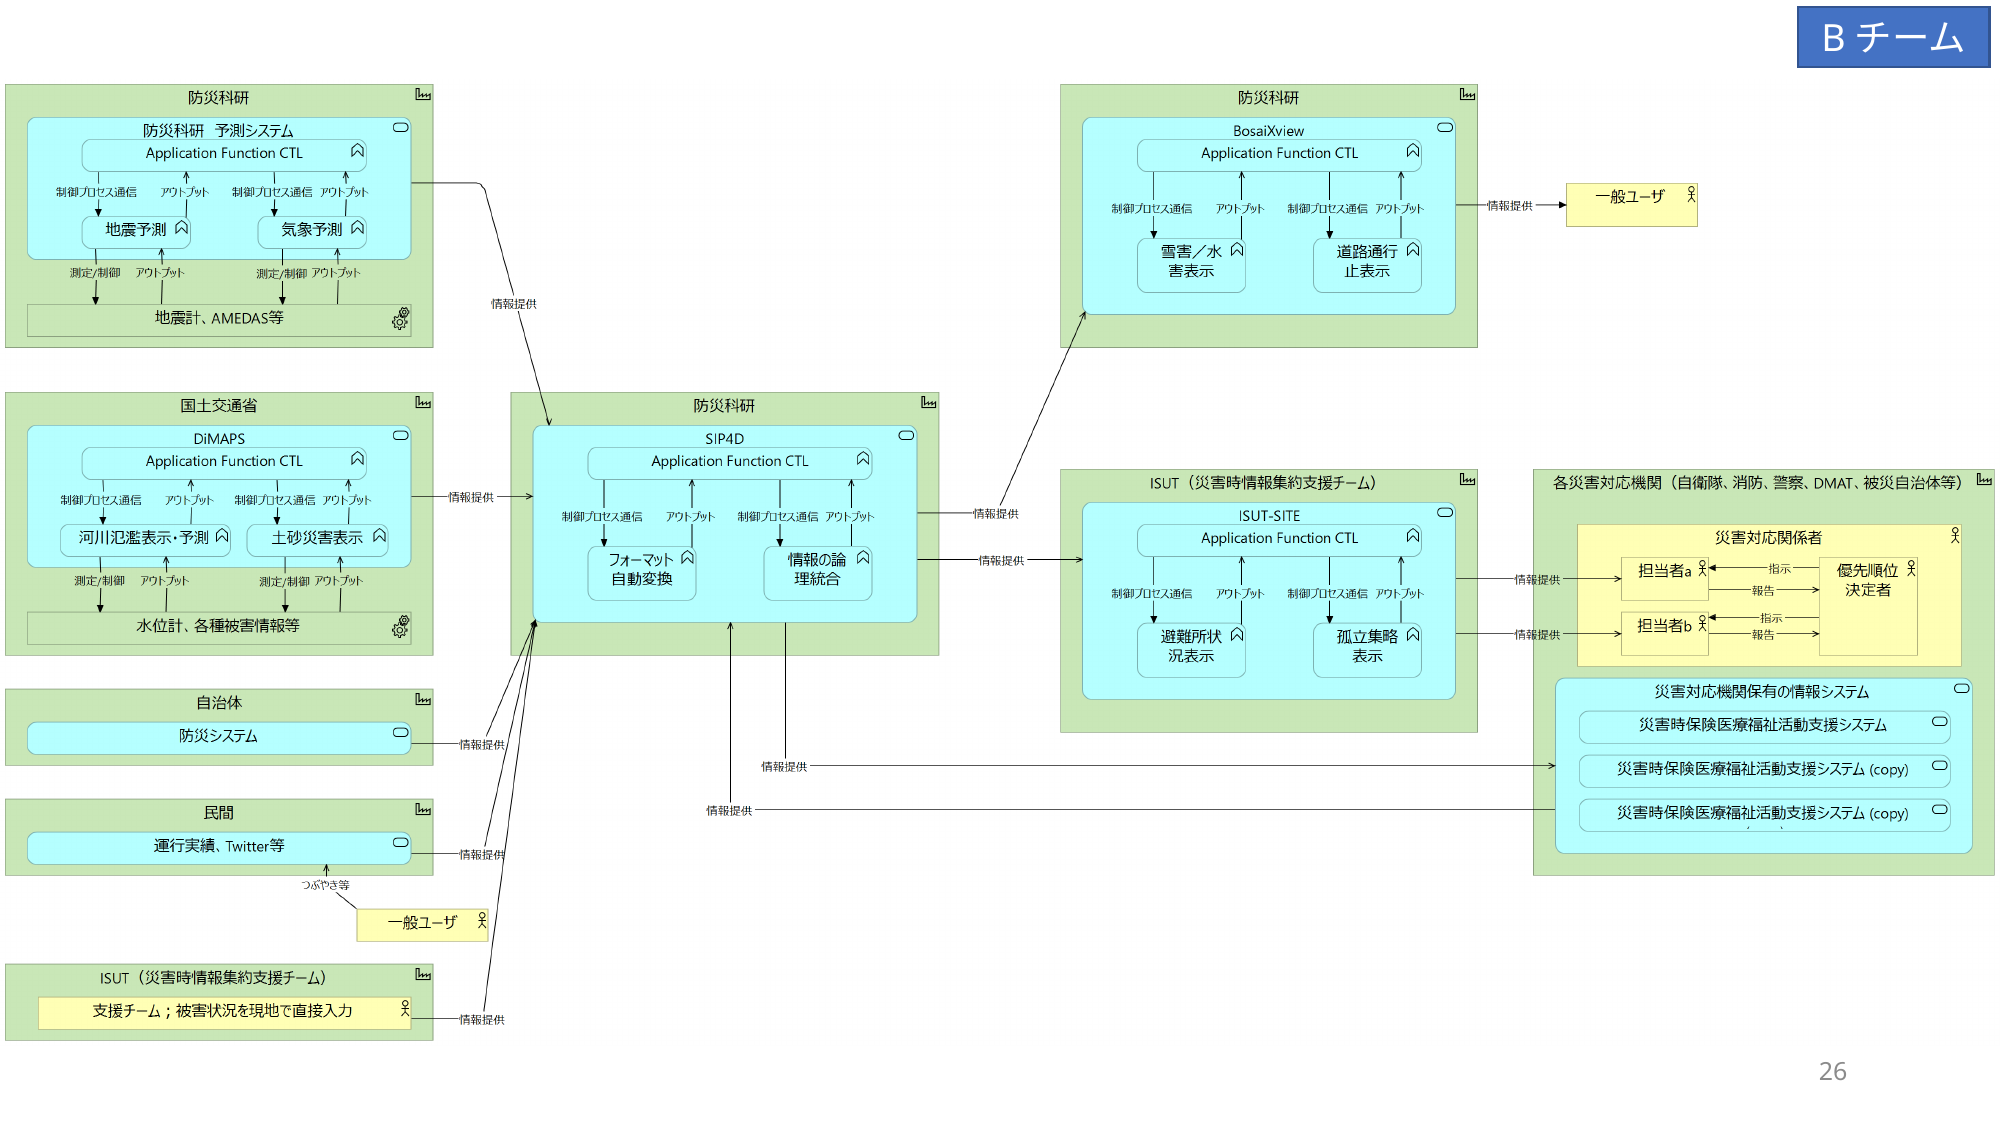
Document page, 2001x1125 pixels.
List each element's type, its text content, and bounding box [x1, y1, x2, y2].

text_box Bチーム [1797, 6, 1990, 68]
picture [0, 79, 2000, 1046]
slide_number 26 [1412, 1046, 1863, 1103]
